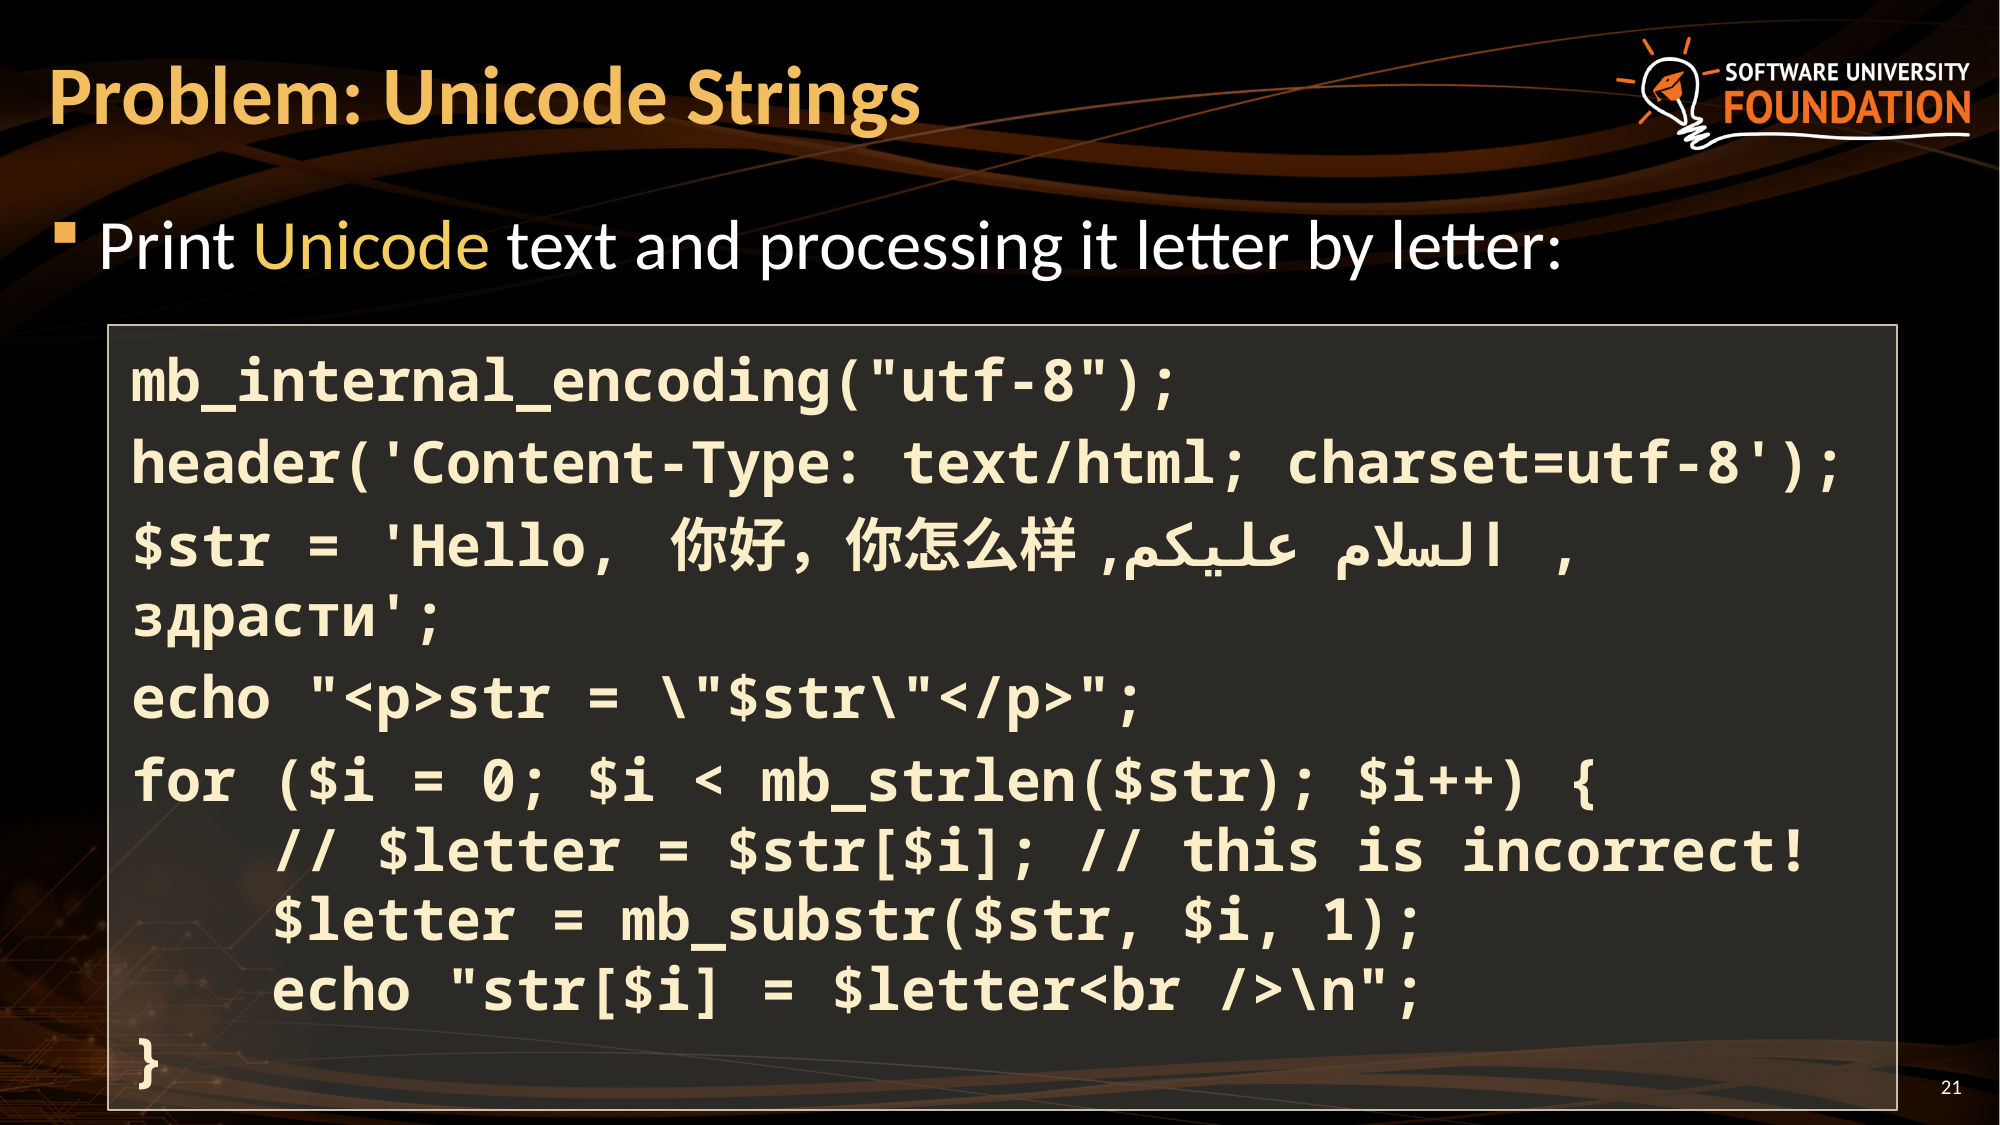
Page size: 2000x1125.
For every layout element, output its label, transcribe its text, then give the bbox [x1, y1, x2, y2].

title Problem: Unicode Strings [30, 6, 1602, 189]
picture [0, 0, 2000, 1125]
text_box mb_internal_encoding("utf-8"); header('Content-Type: text/html; charset=utf-8'); $str = 'Hello, 你好，你怎么样,السلام عليكم , здрасти'; echo "<p>str = \"$str\"</p>"; for ($i = 0; $i < mb_strlen($str); $i++) { // $letter = $str[$i]; // this is incorrect! $letter = mb_substr($str, $i, 1); echo "str[$i] = $letter<br />\n"; } [107, 324, 1898, 1111]
list Print Unicode text and processing it letter by letter: [31, 188, 1968, 1103]
